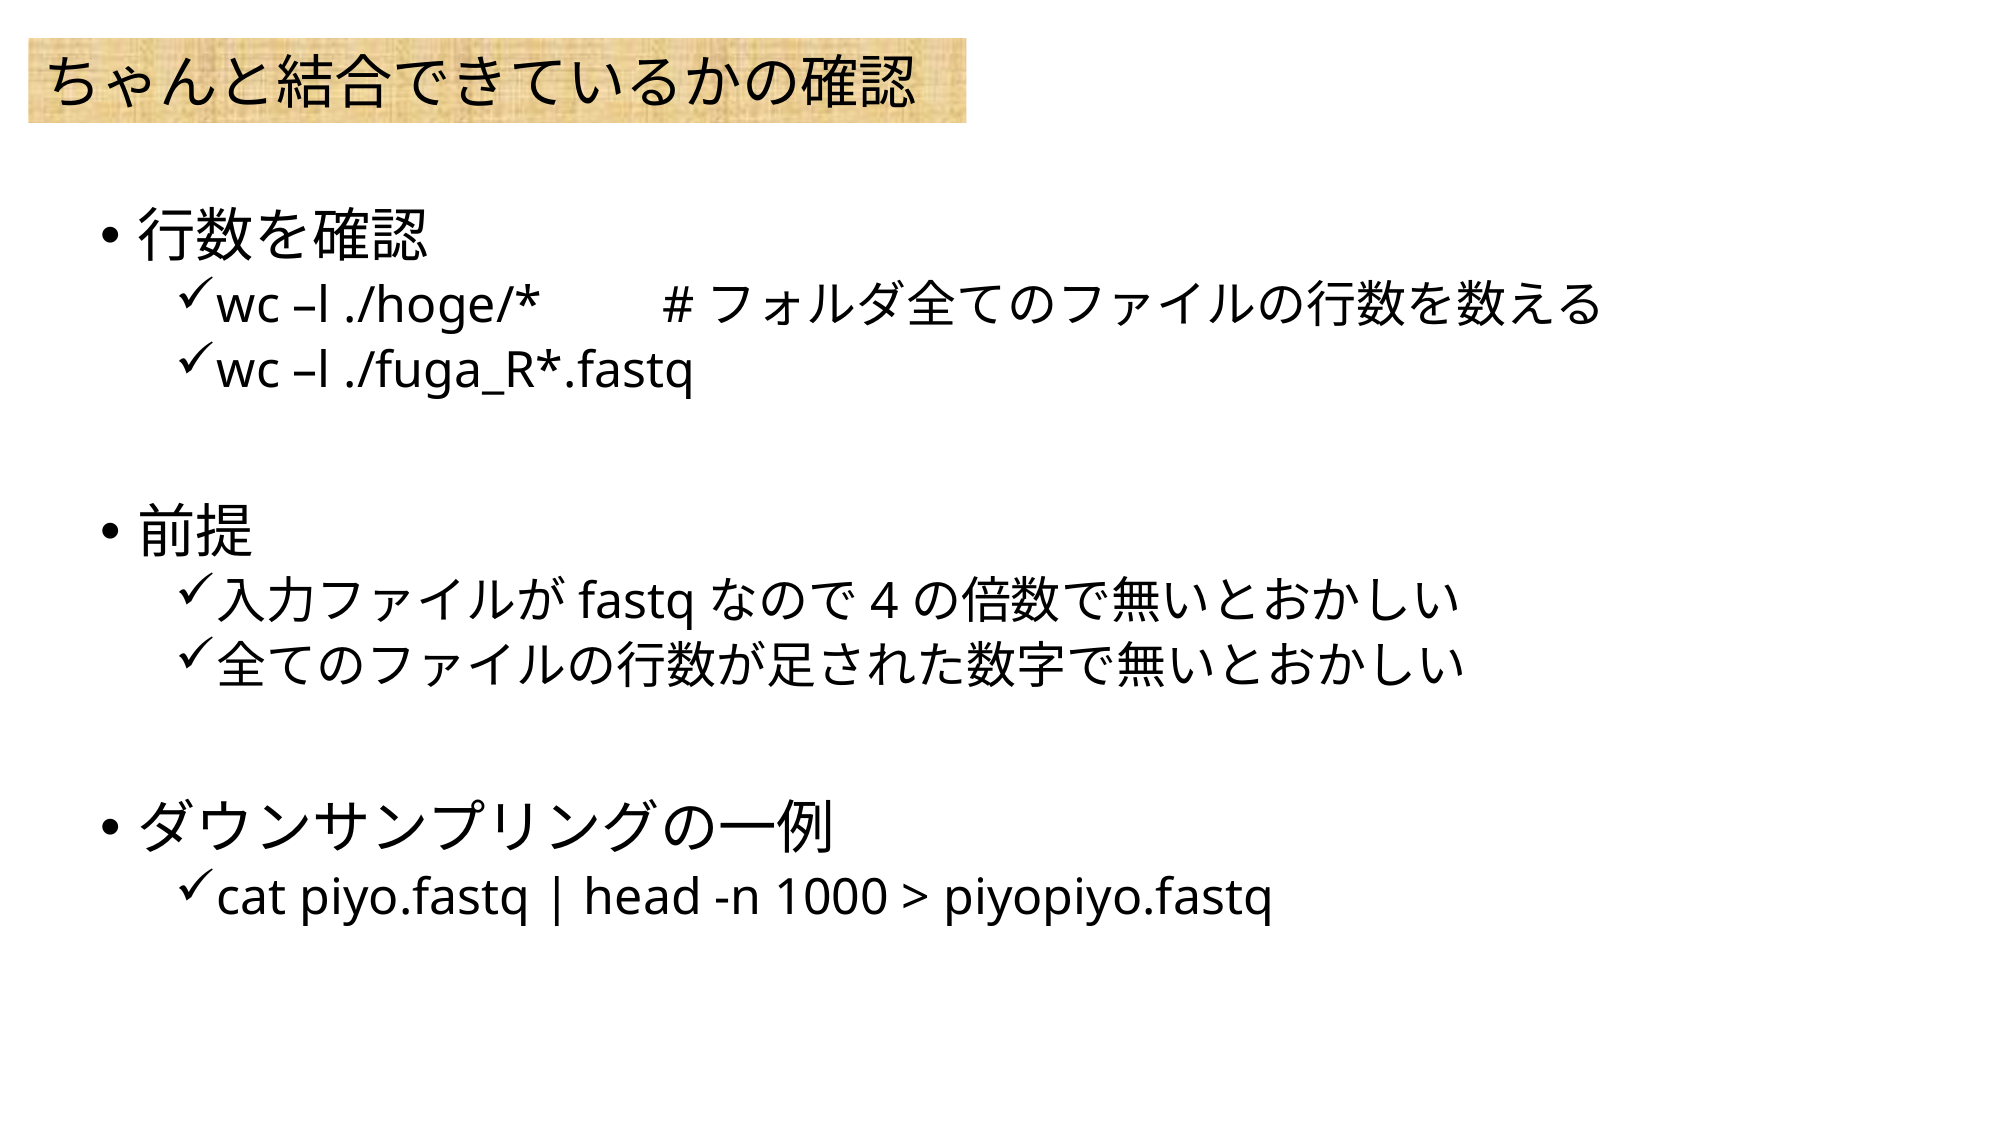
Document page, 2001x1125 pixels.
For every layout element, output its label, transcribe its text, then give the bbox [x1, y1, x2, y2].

list 行数を確認 wc –l ./hoge/* #フォルダ全てのファイルの行数を数える wc –l ./fuga_R*.fastq 前提 入力ファイルがfastqなので4の倍数で無いとおかしい 全てのファイルの行数が足された数字で無いとおかしい ダウンサンプリングの一例 cat piyo.fastq | head -n 1000 > piyopiyo.fastq [85, 199, 1811, 965]
text_box ちゃんと結合できているかの確認 [28, 38, 967, 123]
